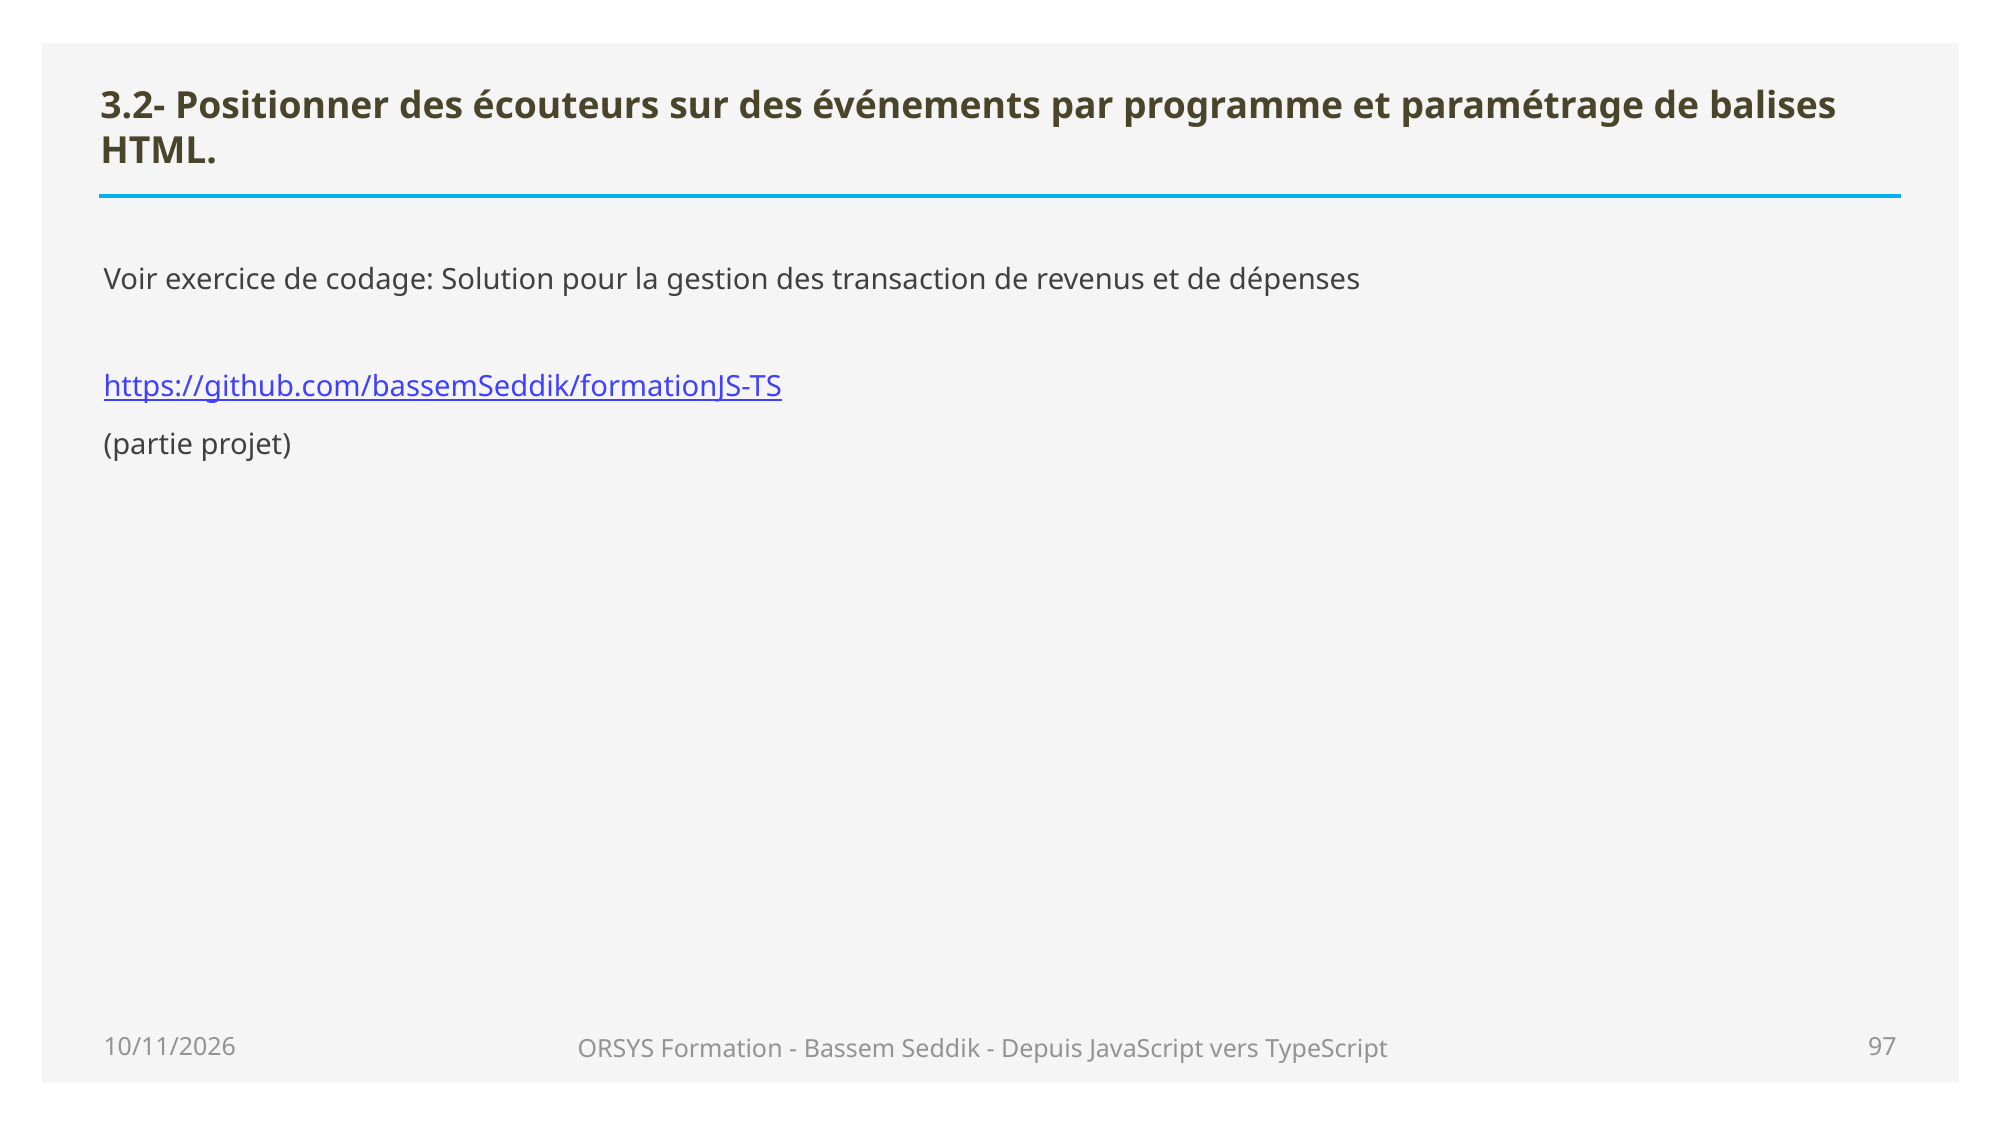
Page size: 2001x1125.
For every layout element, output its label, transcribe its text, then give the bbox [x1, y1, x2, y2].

list Voir exercice de codage: Solution pour la gestion des transaction de revenus et de dépenses https://github.com/bassemSeddik/formationJS-TS (partie projet) [88, 235, 1627, 978]
title 3.2- Positionner des écouteurs sur des événements par programme et paramétrage de balises HTML. [85, 73, 1888, 179]
slide_number 97 [1626, 1017, 1912, 1078]
footer ORSYS Formation - Bassem Seddik - Depuis JavaScript vers TypeScript [340, 1017, 1626, 1078]
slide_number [88, 1017, 340, 1078]
